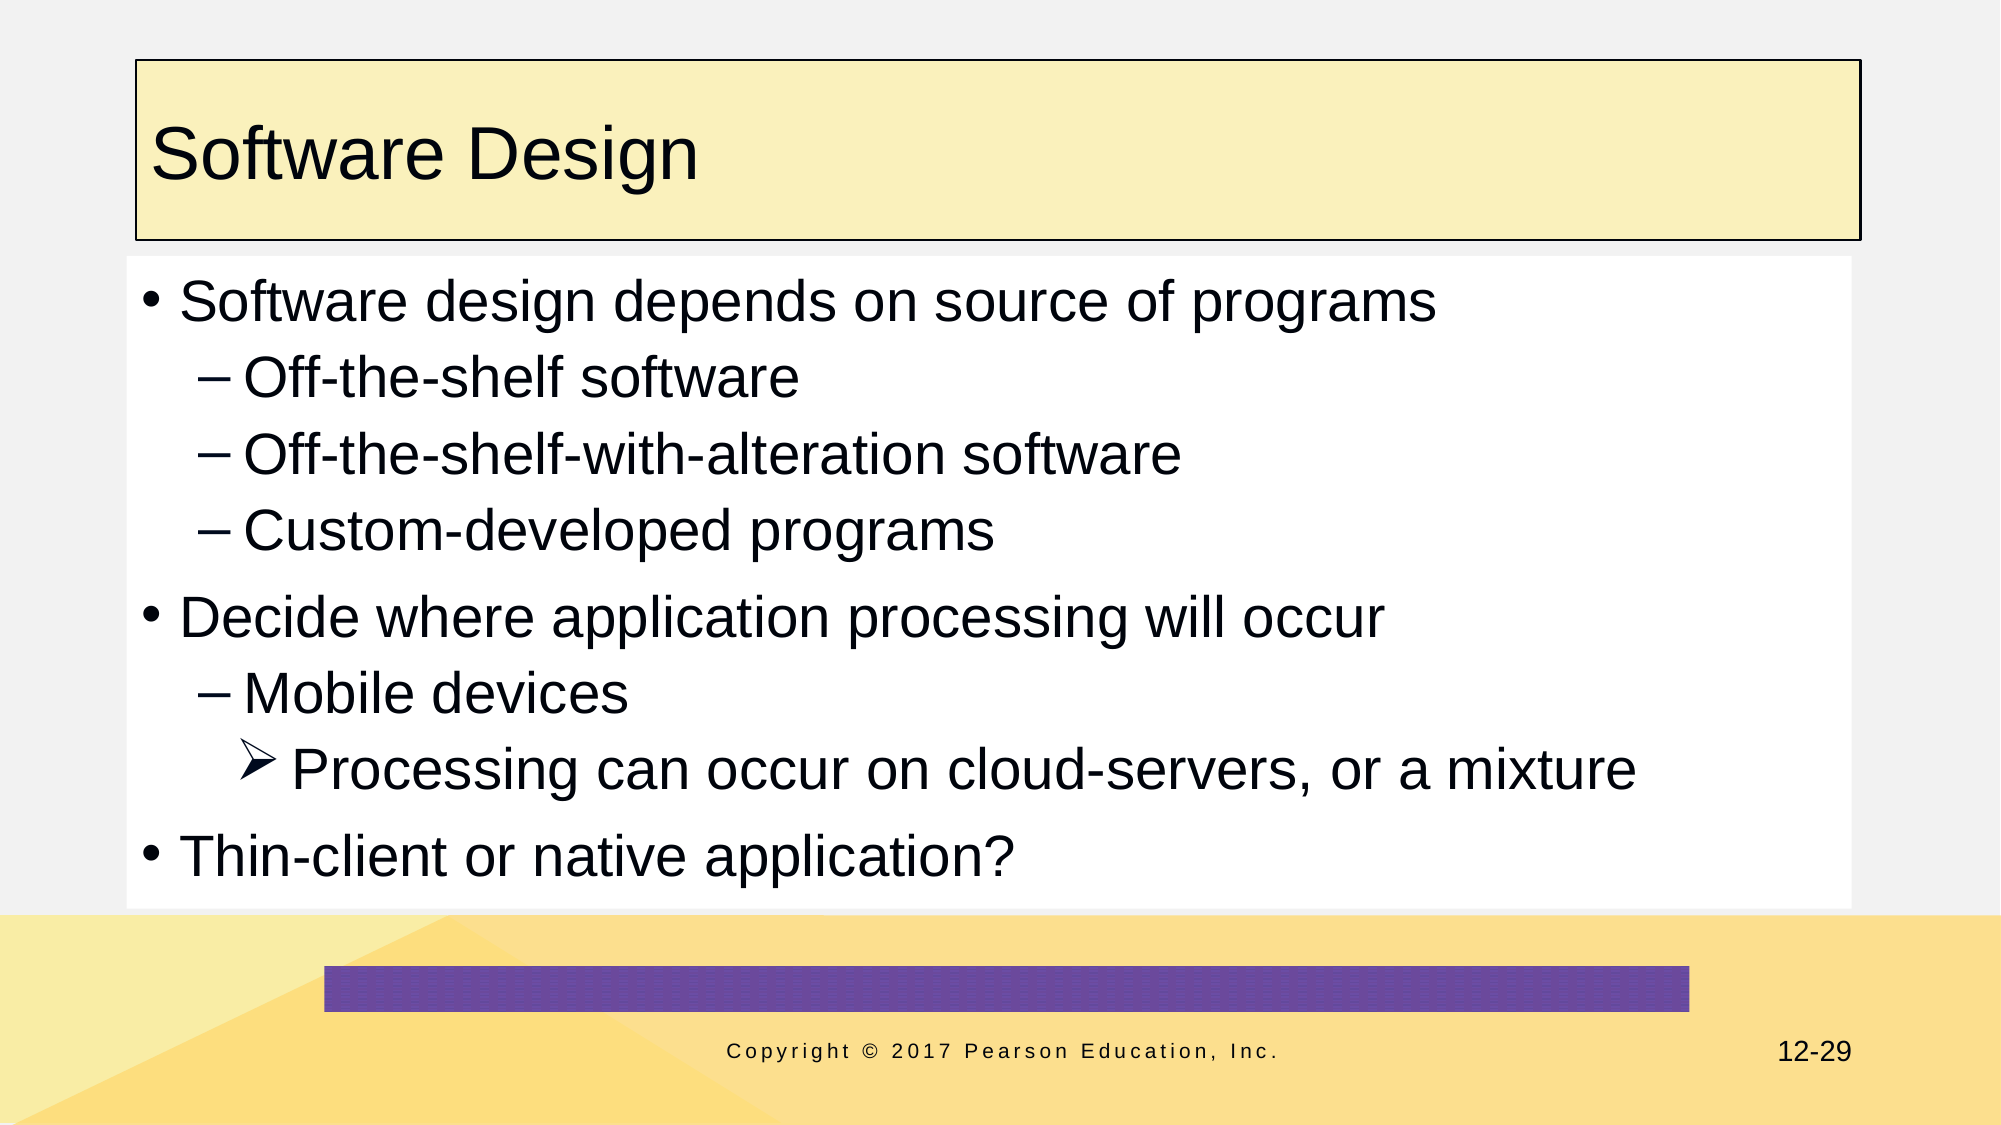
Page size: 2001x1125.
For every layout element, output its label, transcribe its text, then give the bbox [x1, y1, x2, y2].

list Software design depends on source of programs Off-the-shelf software Off-the-shelf-with-alteration software Custom-developed programs Decide where application processing will occur Mobile devices Processing can occur on cloud-servers, or a mixture Thin-client or native application? [126, 255, 1852, 909]
footer Copyright © 2017 Pearson Education, Inc. [326, 1025, 1677, 1075]
title Software Design [135, 59, 1862, 241]
